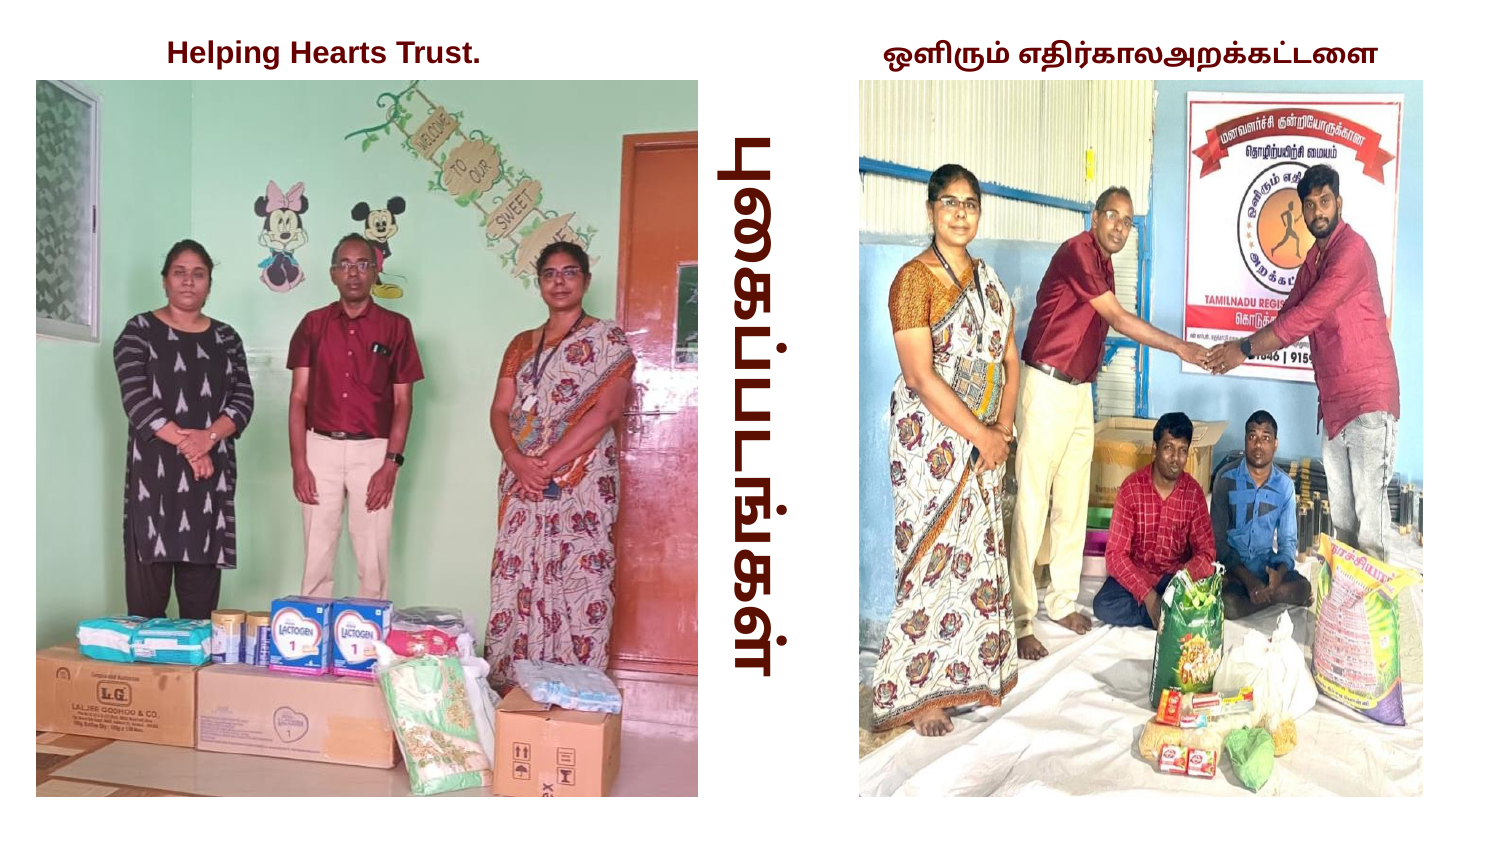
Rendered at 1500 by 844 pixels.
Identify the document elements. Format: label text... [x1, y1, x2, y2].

text_box Helping Hearts Trust. ஒளிரும் எதிர்காலஅறக்கட்டளை [99, 17, 1420, 85]
picture [36, 80, 698, 797]
picture [858, 80, 1423, 797]
text_box புகைப்படங்கள் [707, 118, 813, 781]
